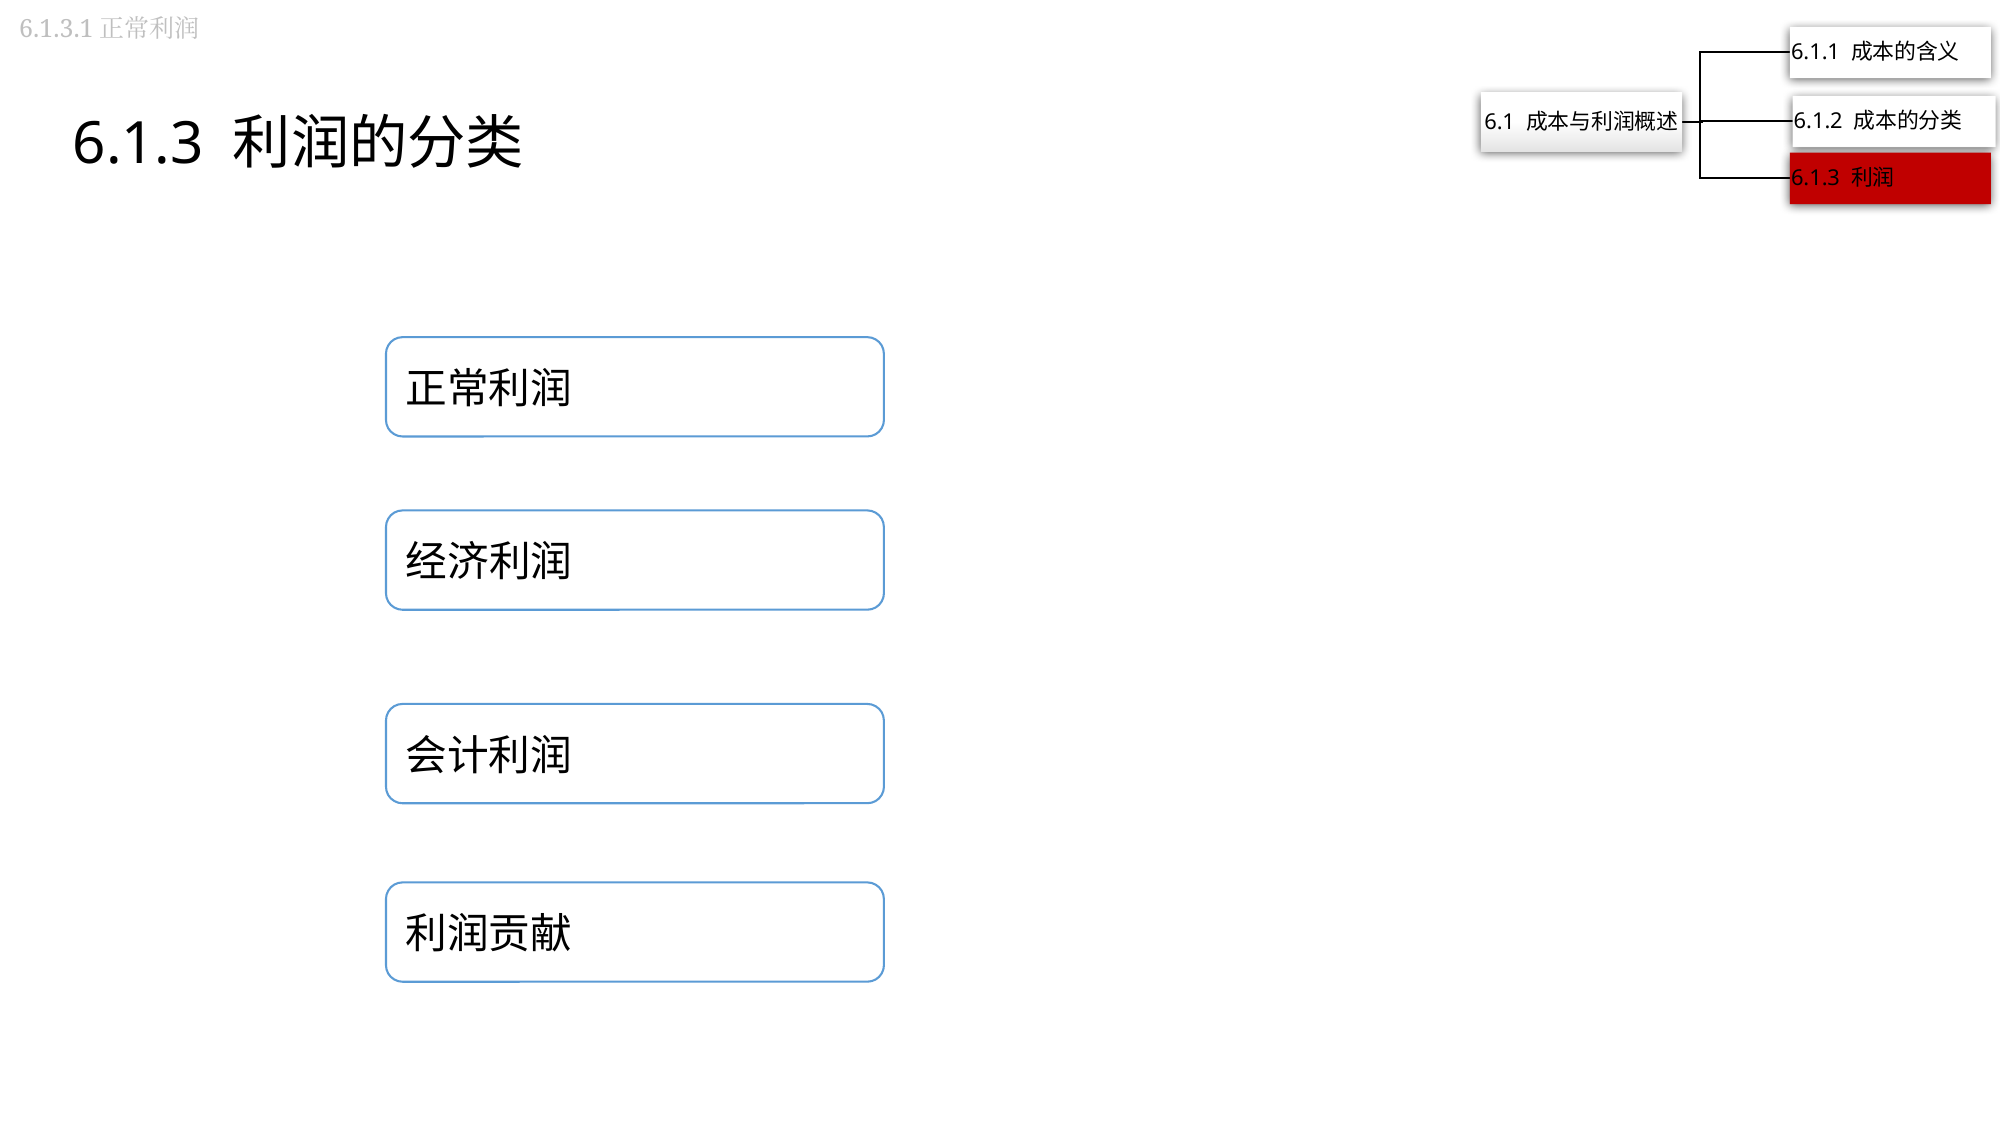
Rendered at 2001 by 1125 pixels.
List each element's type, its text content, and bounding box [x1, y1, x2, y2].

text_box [1426, 0, 2000, 231]
text_box 正常利润 [384, 336, 885, 438]
text_box 6.1.3.1正常利润 [4, 5, 215, 51]
text_box 经济利润 [384, 509, 885, 611]
text_box 利润贡献 [384, 881, 885, 983]
text_box 6.1.3 利润的分类 [54, 95, 1426, 184]
text_box 会计利润 [384, 702, 885, 805]
